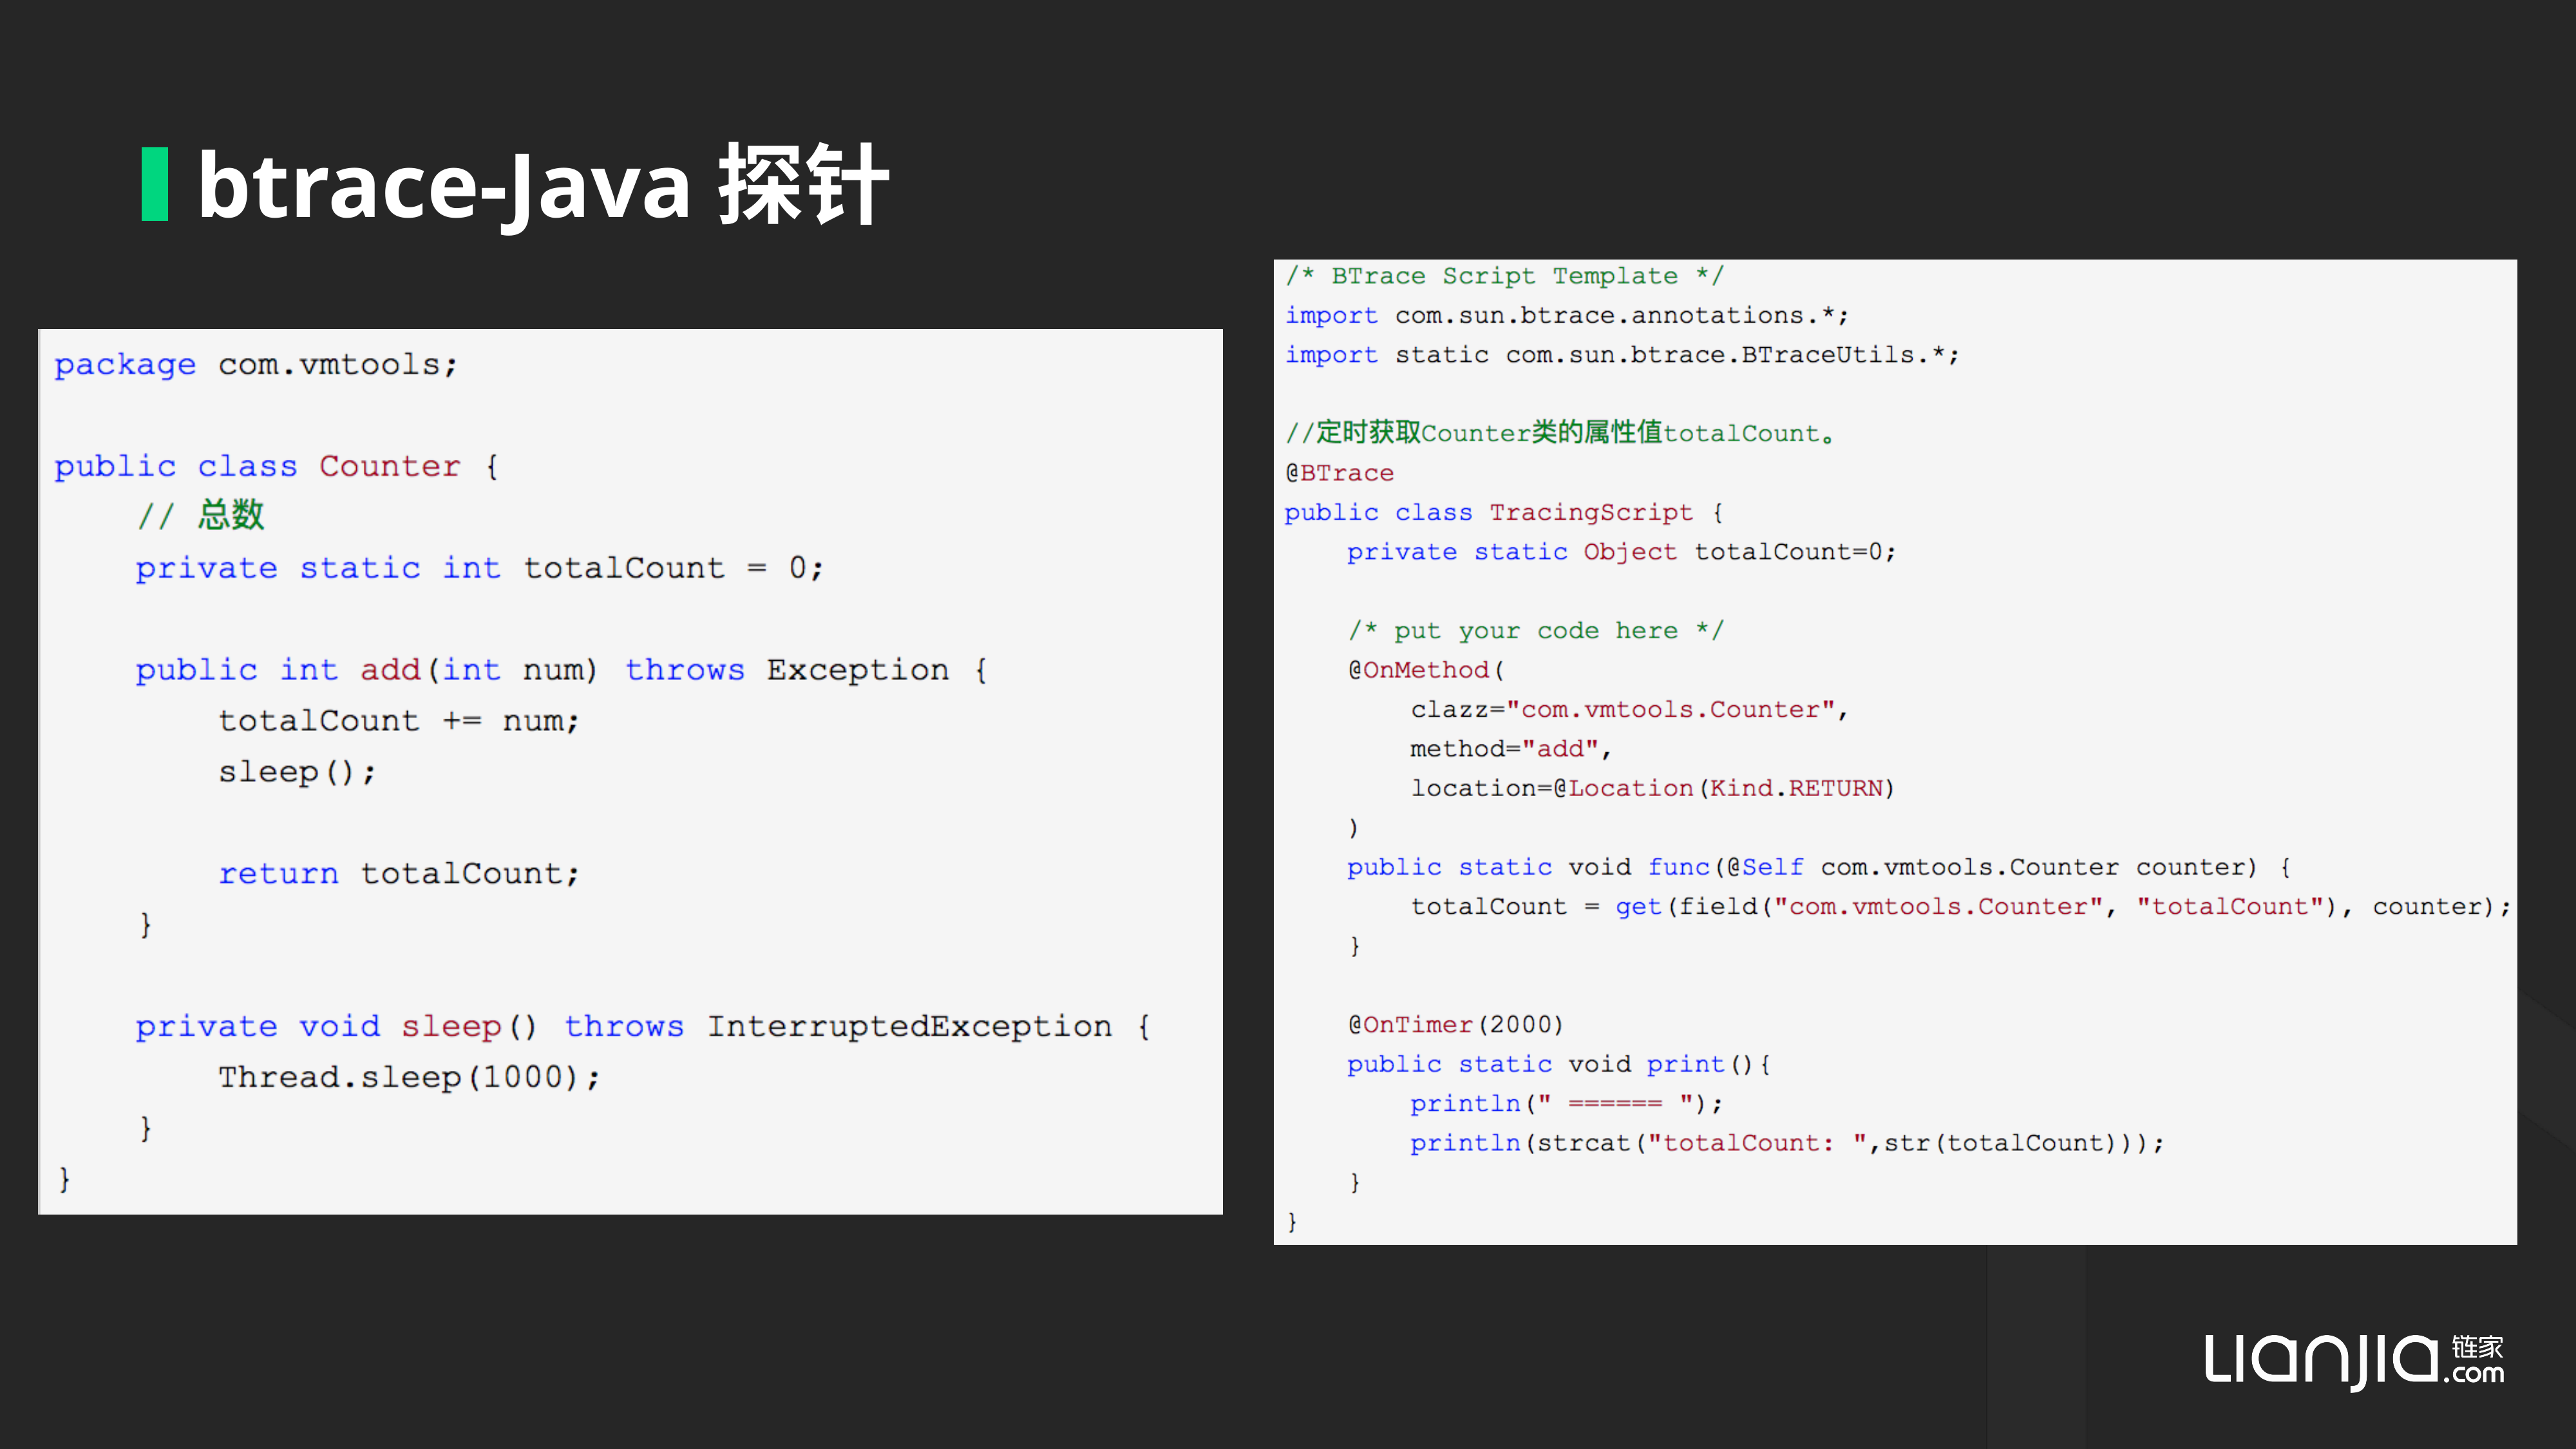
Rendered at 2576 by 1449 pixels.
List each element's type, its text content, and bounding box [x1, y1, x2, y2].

picture [37, 329, 1223, 1215]
picture [1273, 260, 2517, 1245]
title btrace-Java探针 [187, 103, 2361, 260]
picture [2206, 1335, 2504, 1393]
